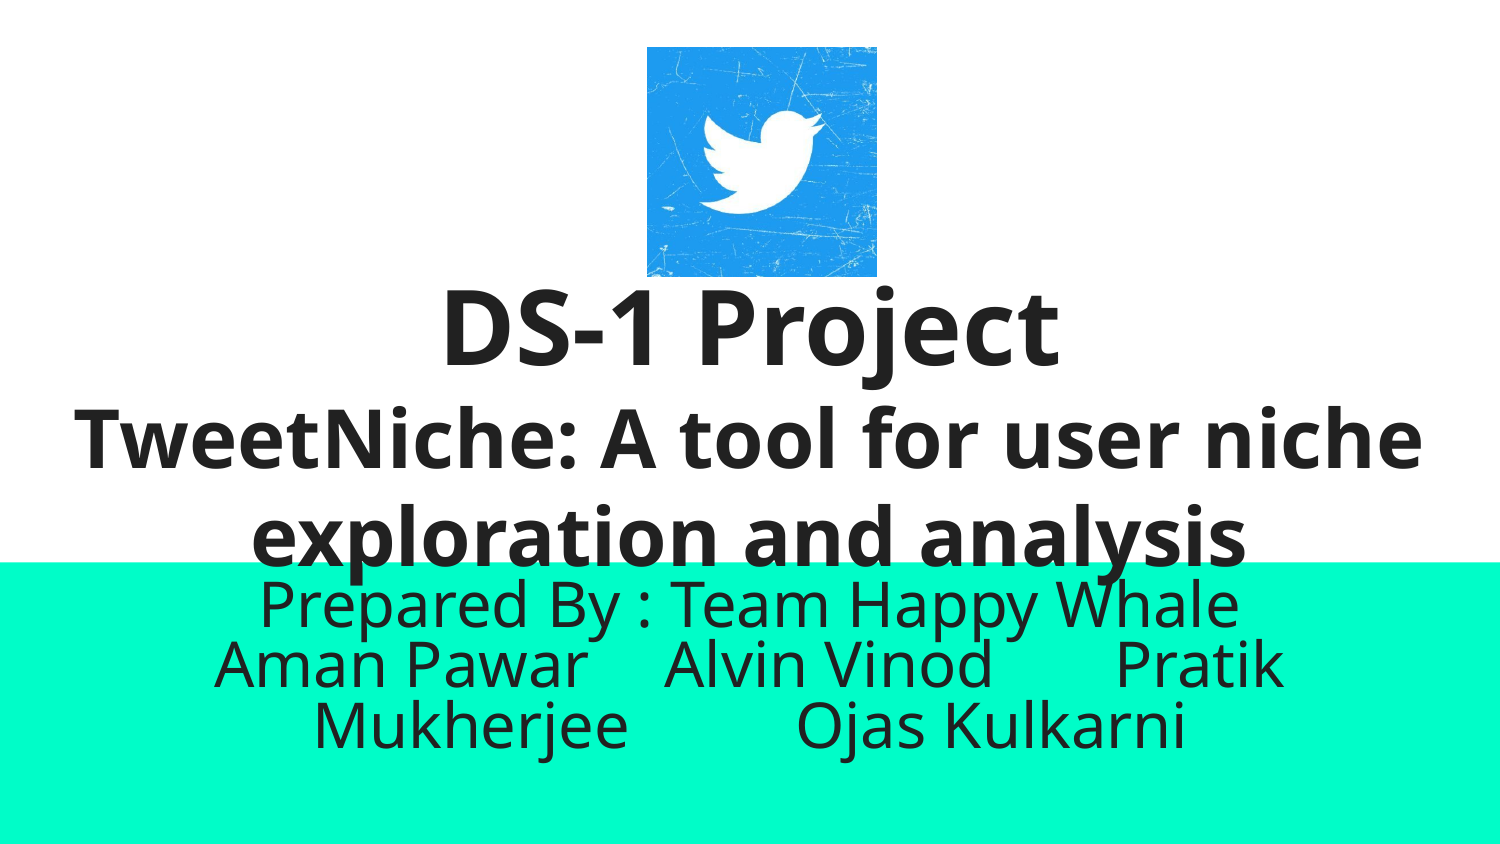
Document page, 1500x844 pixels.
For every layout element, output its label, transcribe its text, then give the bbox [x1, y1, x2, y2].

subtitle Prepared By : Team Happy Whale Aman Pawar Alvin Vinod Pratik Mukherjee Ojas Kulkarni [51, 638, 1449, 755]
title DS-1 Project TweetNiche: A tool for user niche exploration and analysis [36, 213, 1464, 630]
picture [646, 47, 877, 277]
